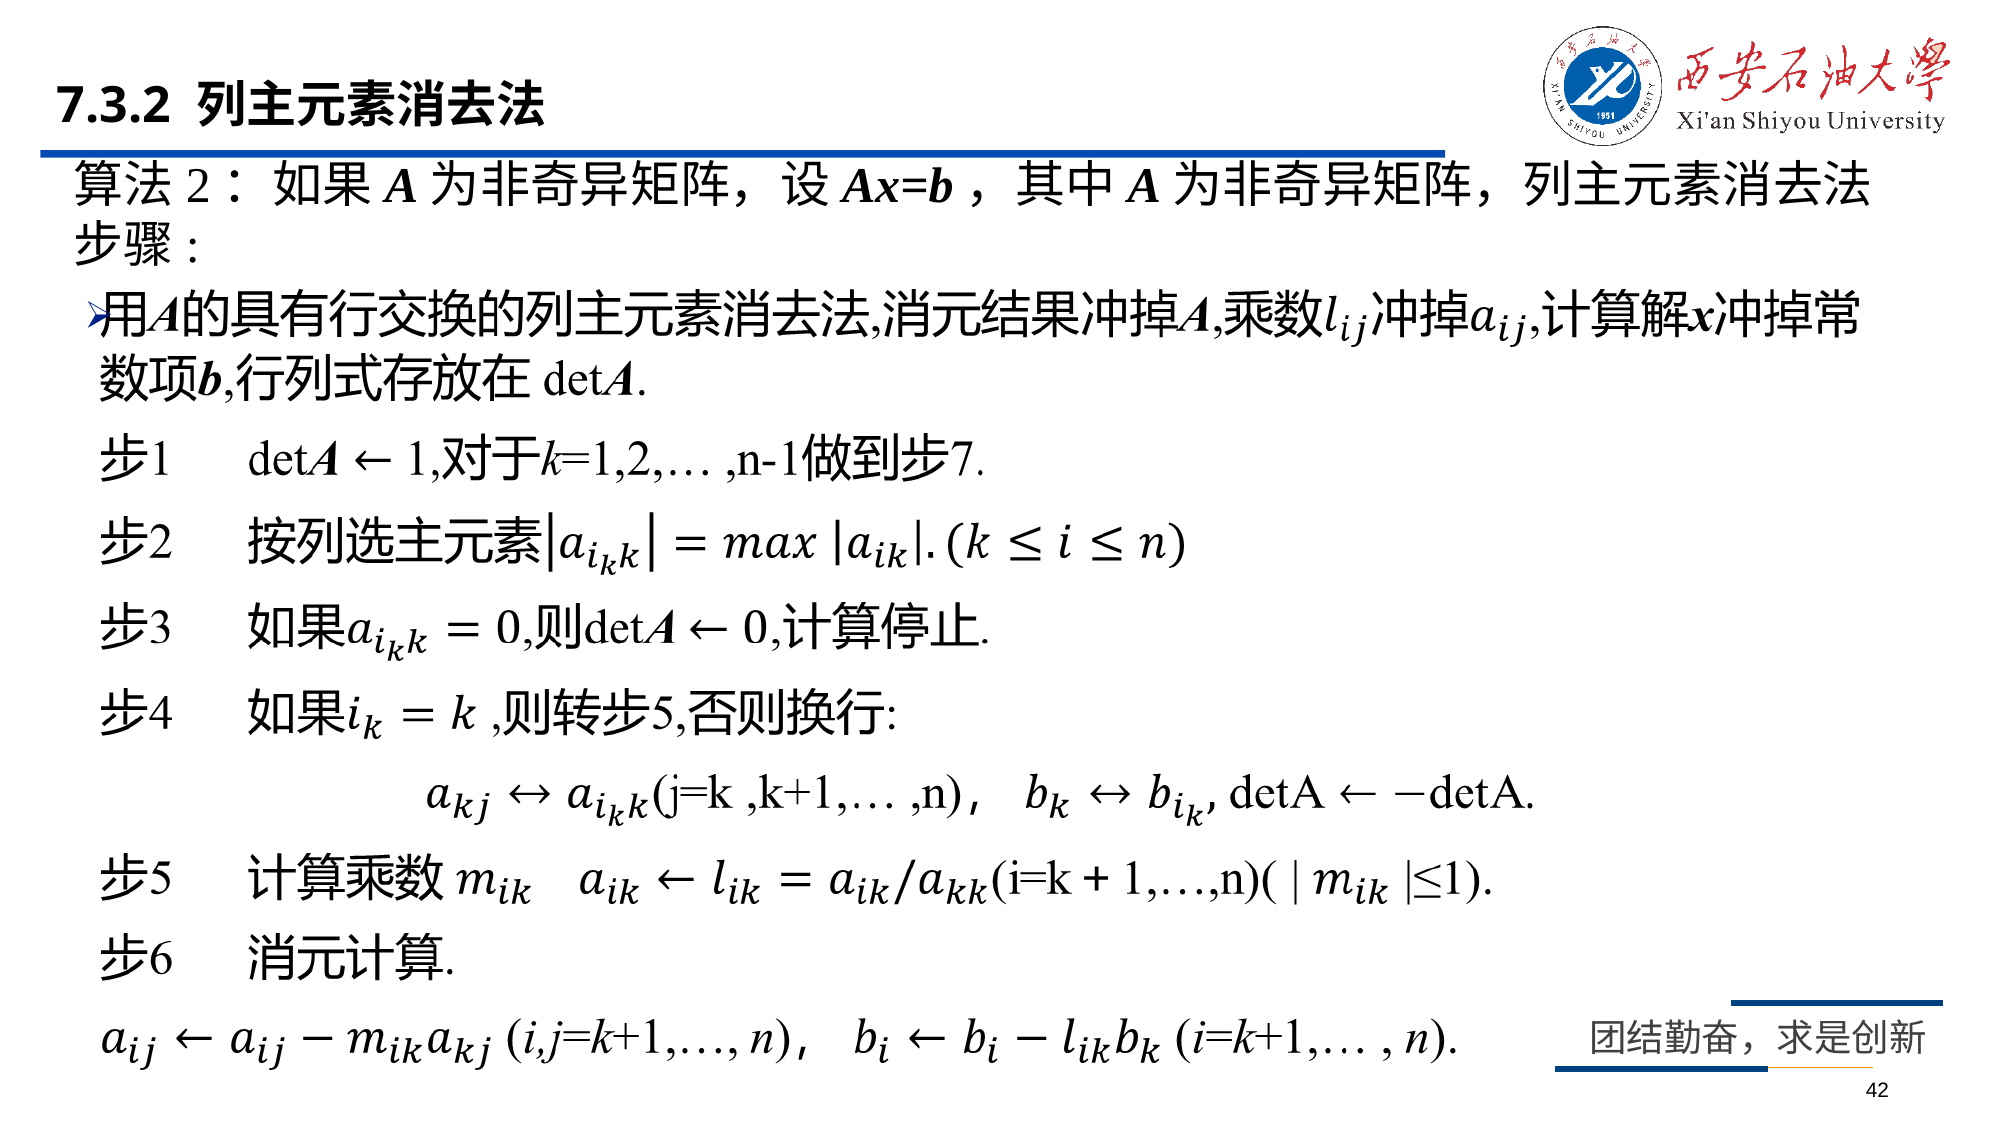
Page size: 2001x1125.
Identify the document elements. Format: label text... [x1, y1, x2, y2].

title 7.3.2 列主元素消去法 [41, 58, 1842, 146]
list [69, 267, 1892, 1094]
list 算法2：如果A为非奇异矩阵，设Ax=b，其中A为非奇异矩阵，列主元素消去法步骤: [58, 173, 1931, 322]
picture [1543, 26, 1950, 146]
